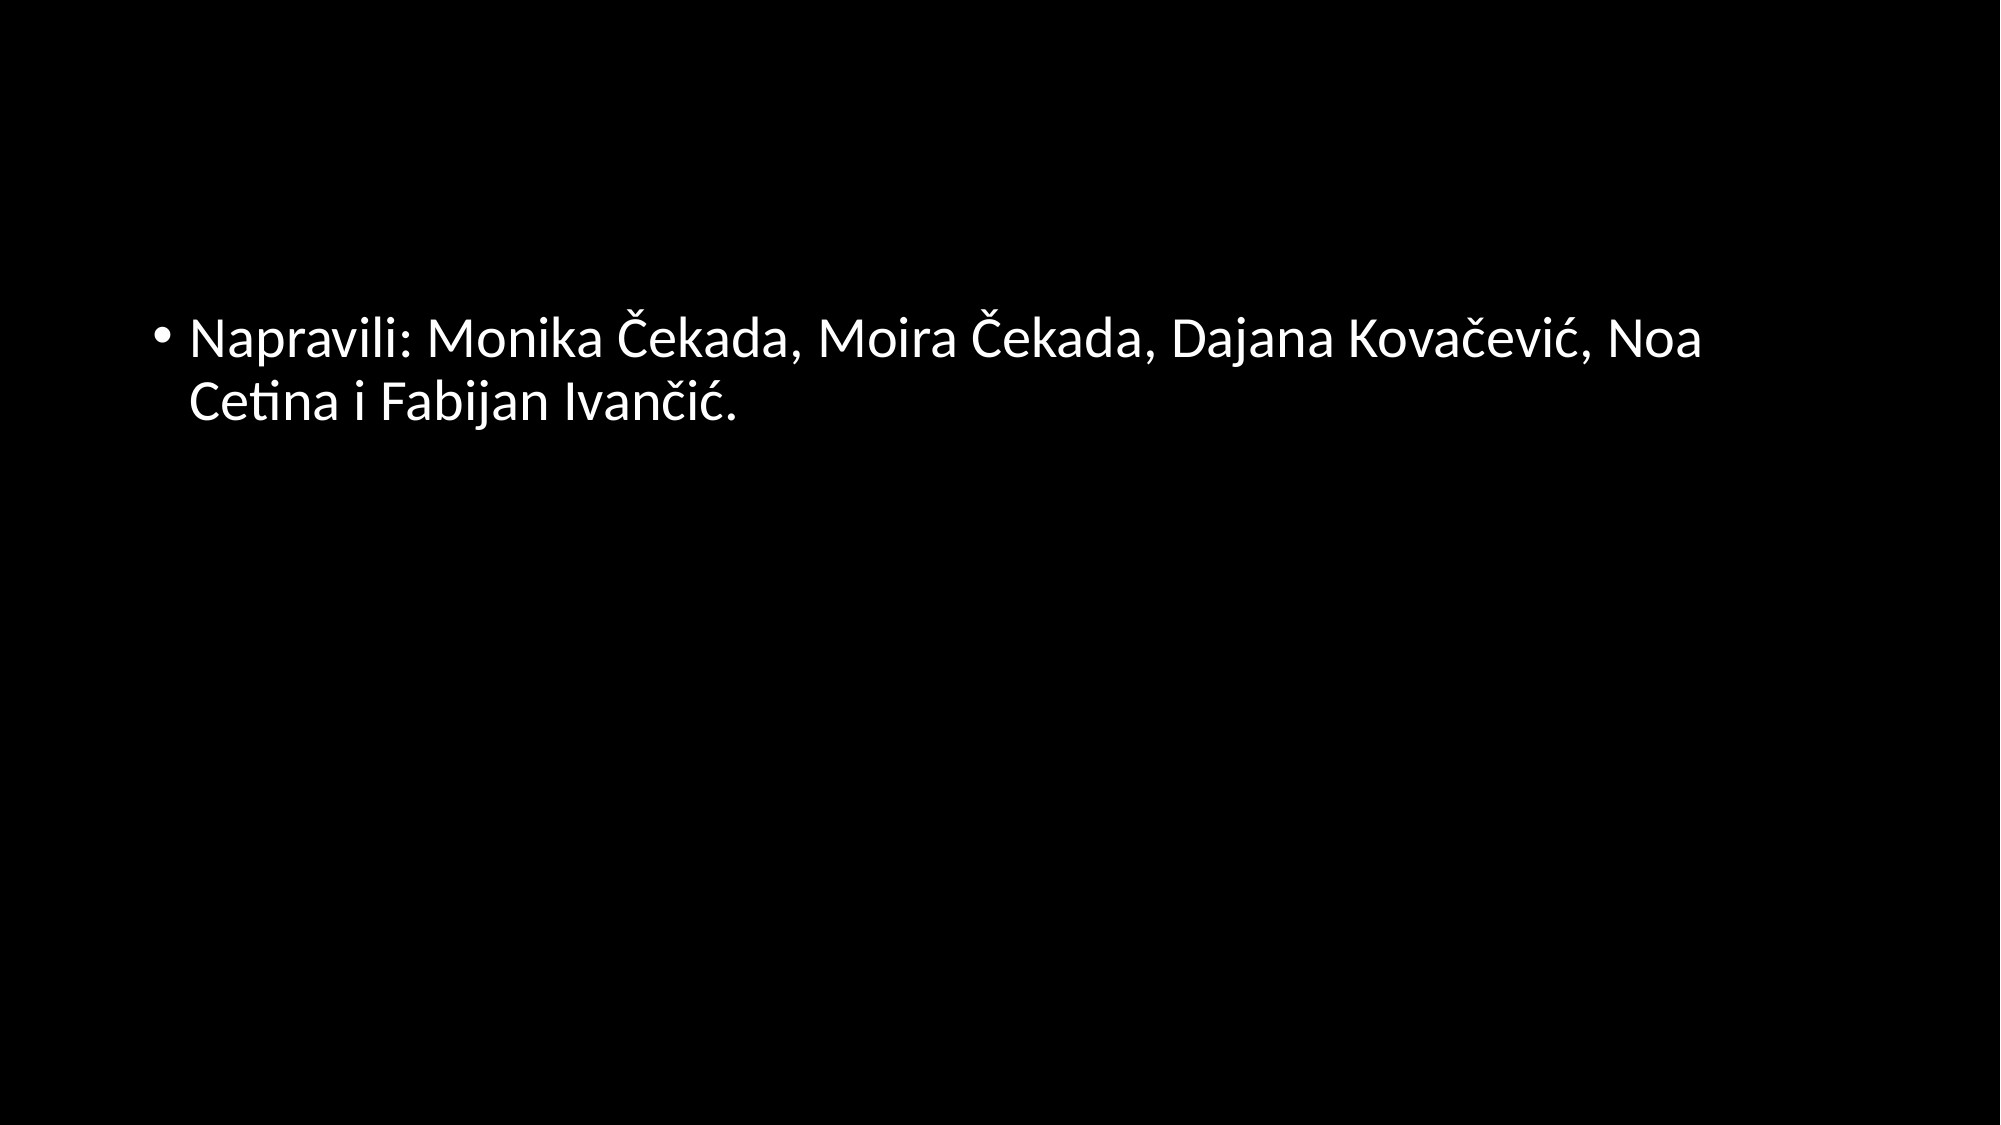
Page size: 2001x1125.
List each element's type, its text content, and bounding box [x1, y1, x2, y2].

list Napravili: Monika Čekada, Moira Čekada, Dajana Kovačević, Noa Cetina i Fabijan Ivančić. [137, 299, 1863, 1014]
